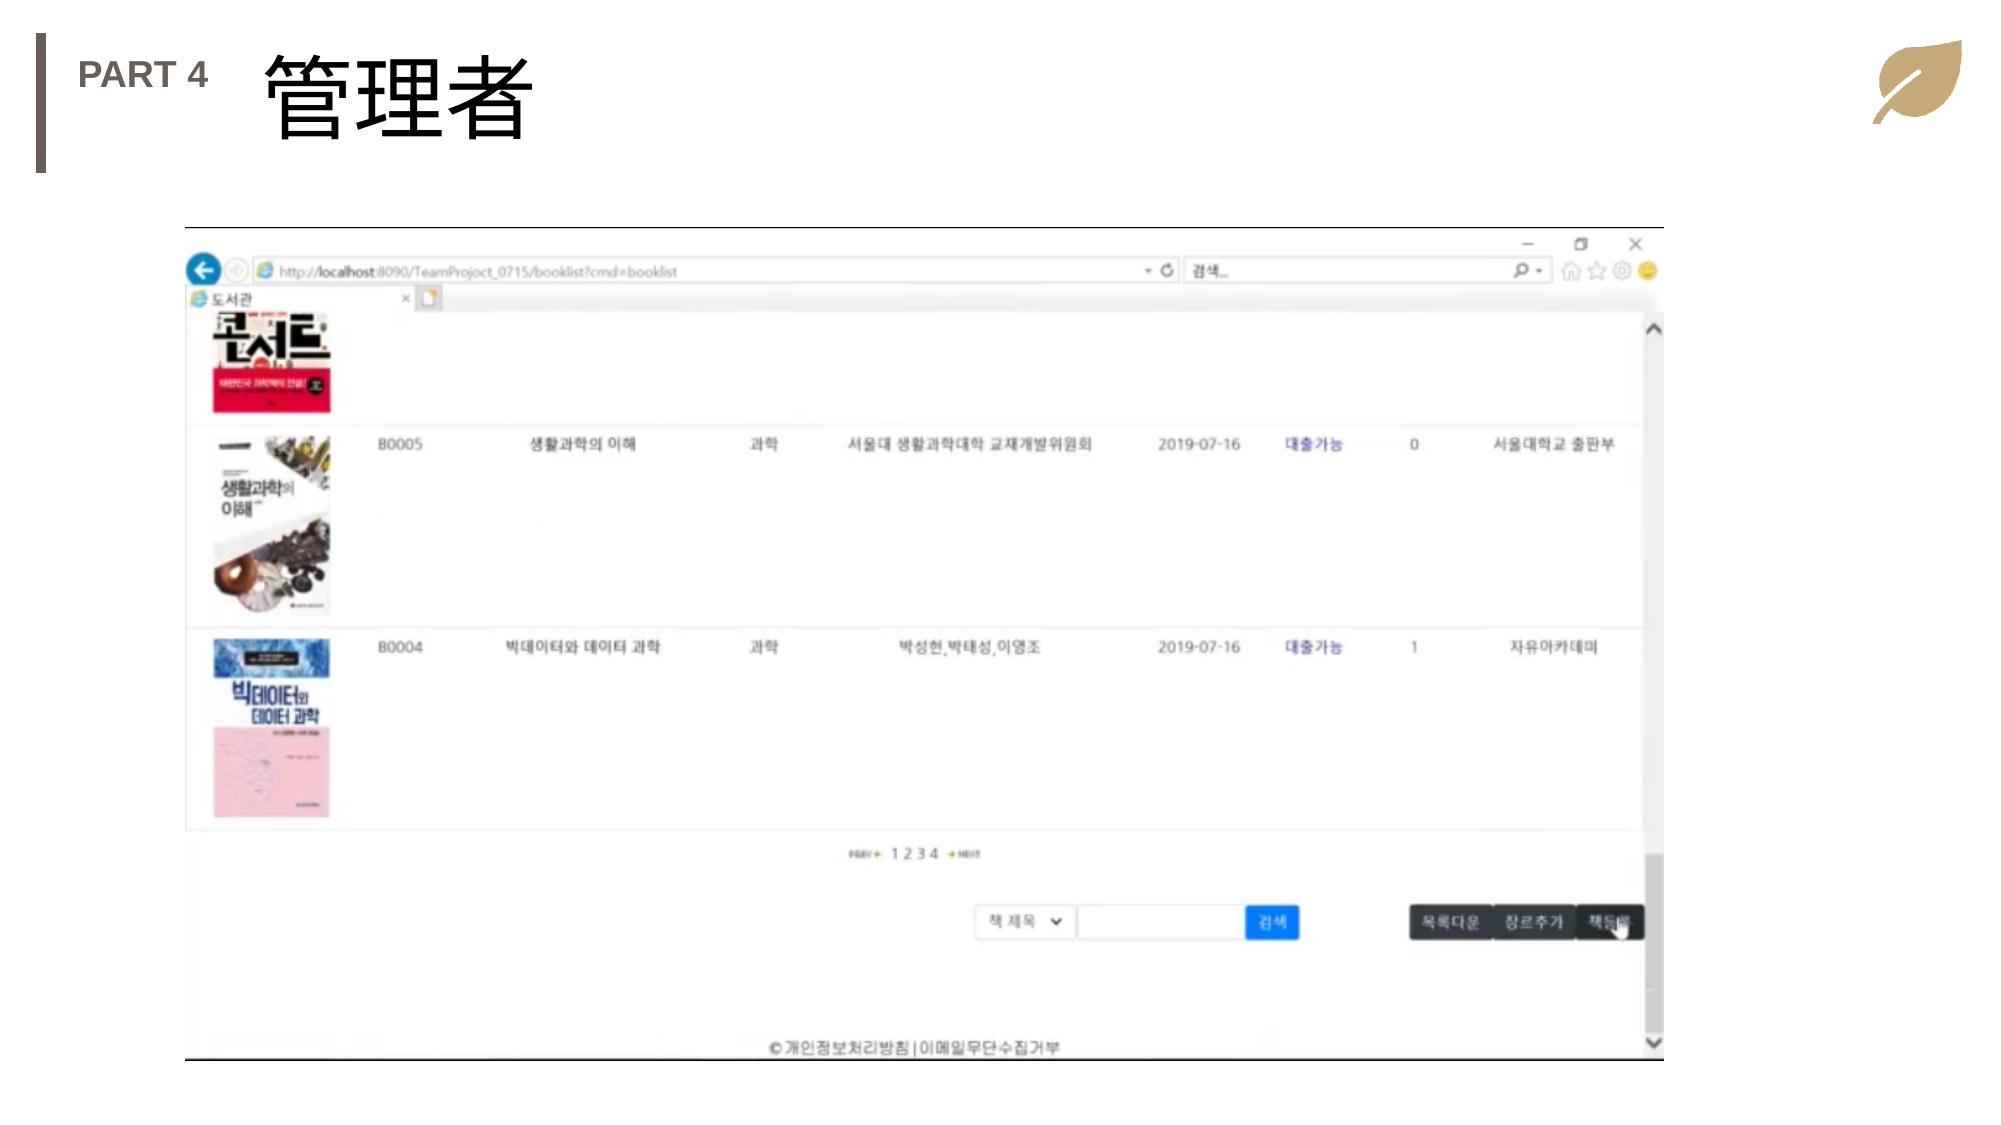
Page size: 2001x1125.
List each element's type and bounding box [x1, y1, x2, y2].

picture [184, 227, 1664, 1061]
picture [1857, 22, 1977, 141]
text_box [40, 33, 554, 173]
